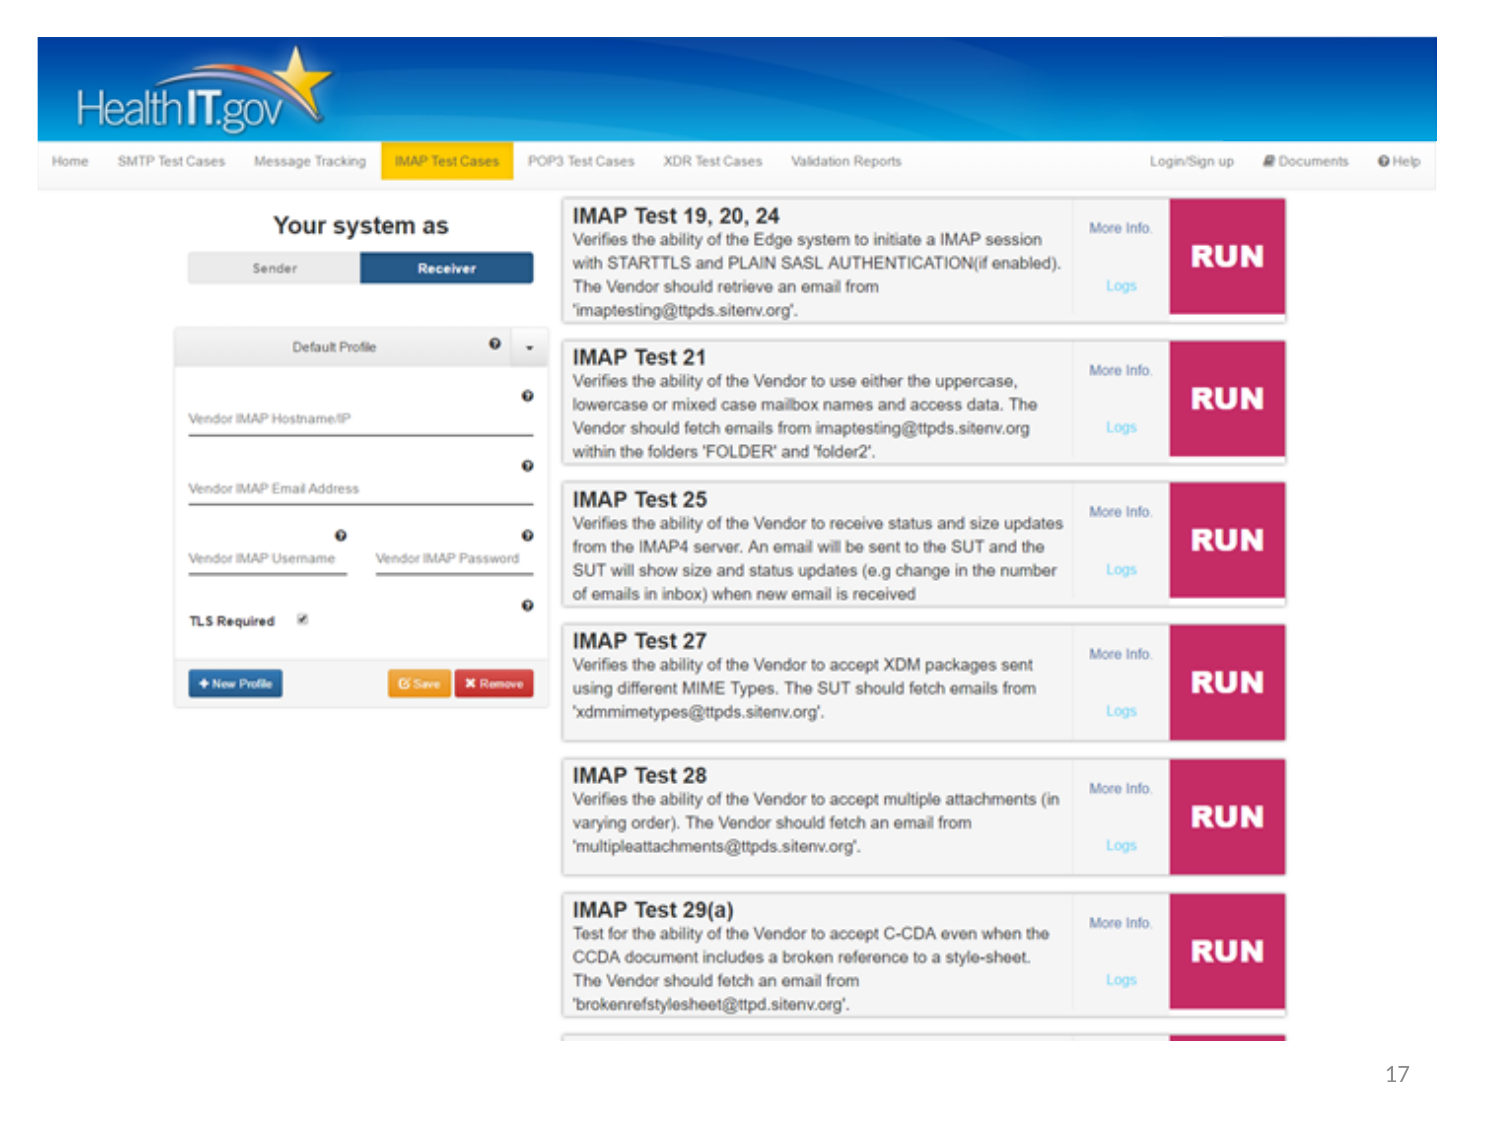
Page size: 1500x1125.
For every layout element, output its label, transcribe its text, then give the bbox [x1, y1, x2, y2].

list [37, 37, 1437, 1041]
picture [1223, 36, 1437, 113]
slide_number 17 [1074, 1049, 1425, 1103]
